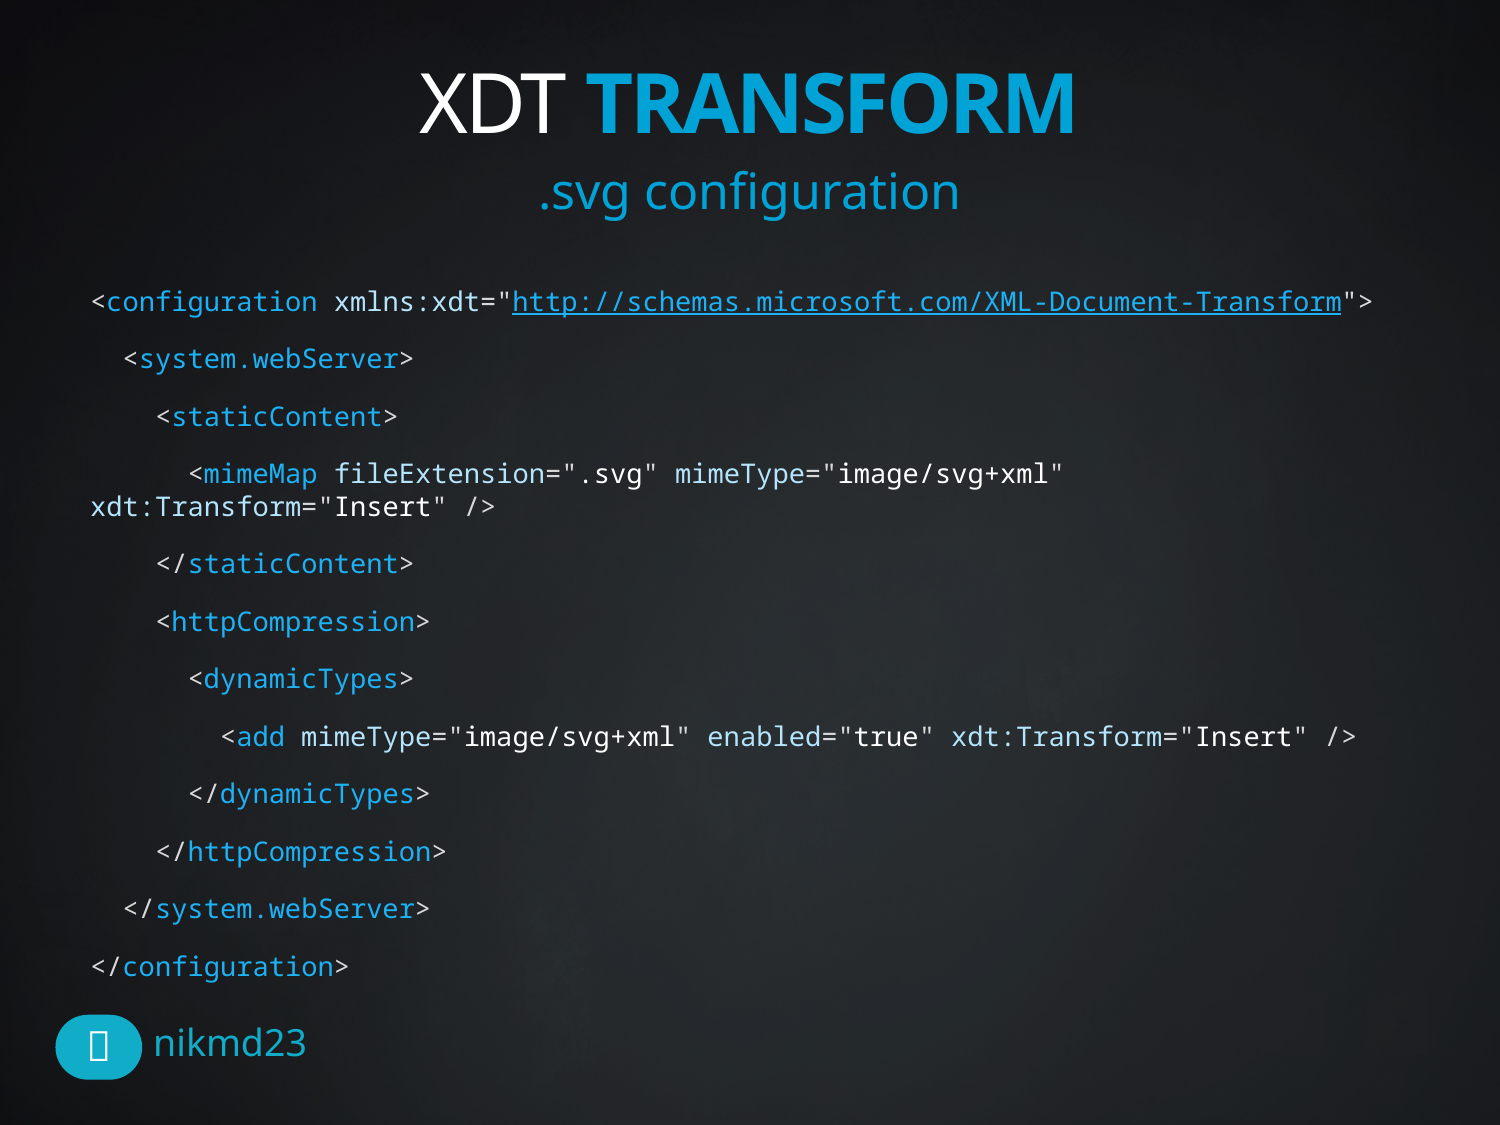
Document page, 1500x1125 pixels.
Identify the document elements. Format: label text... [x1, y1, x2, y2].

list .svg configuration [75, 151, 1425, 229]
list <configuration xmlns:xdt="http://schemas.microsoft.com/XML-Document-Transform"> <system.webServer> <staticContent> <mimeMap fileExtension=".svg" mimeType="image/svg+xml" xdt:Transform="Insert" /> </staticContent> <httpCompression> <dynamicTypes> <add mimeType="image/svg+xml" enabled="true" xdt:Transform="Insert" /> </dynamicTypes> </httpCompression> </system.webServer> </configuration> [75, 283, 1425, 925]
picture [0, 0, 1500, 1125]
title XDT TRANSFORM [75, 50, 1425, 150]
